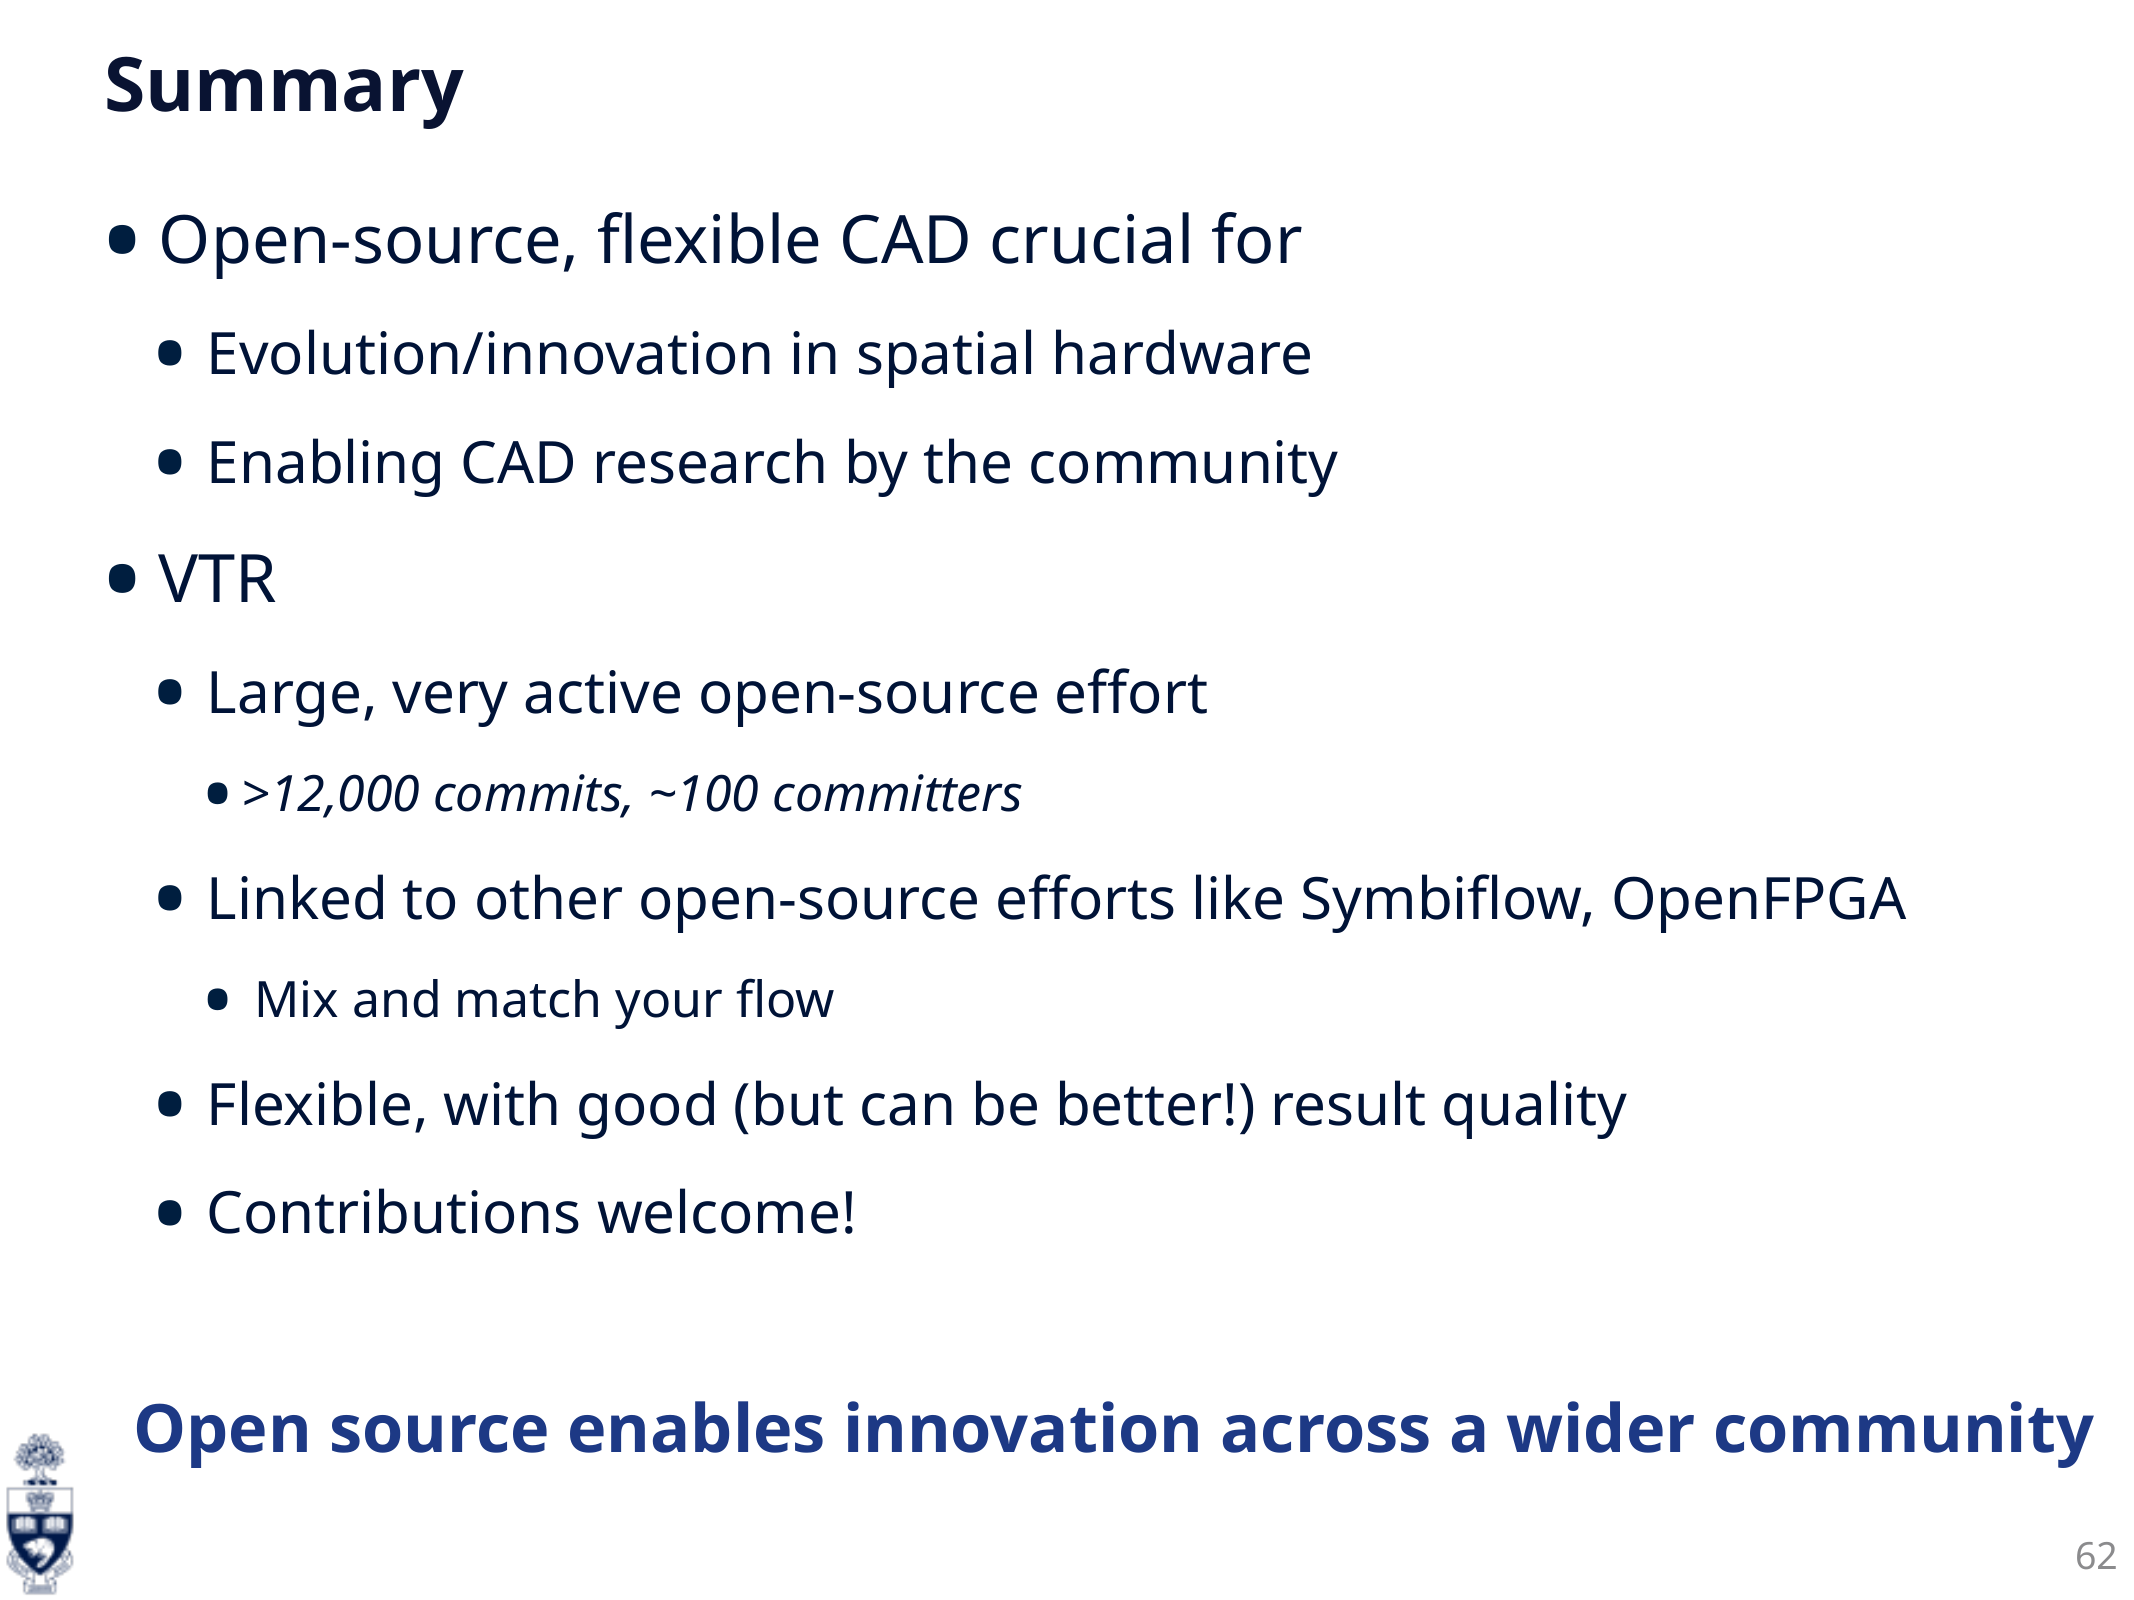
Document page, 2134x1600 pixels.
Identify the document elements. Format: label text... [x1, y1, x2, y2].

title Summary [103, 51, 2032, 149]
list Open-source, flexible CAD crucial for Evolution/innovation in spatial hardware Enabling CAD research by the community VTR Large, very active open-source effort >12,000 commits, ~100 committers Linked to other open-source efforts like Symbiflow, OpenFPGA Mix and match your flow Flexible, with good (but can be better!) result quality Contributions welcome! Open source enables innovation across a wider community [104, 181, 2108, 1434]
slide_number 62 [1653, 1515, 2133, 1600]
